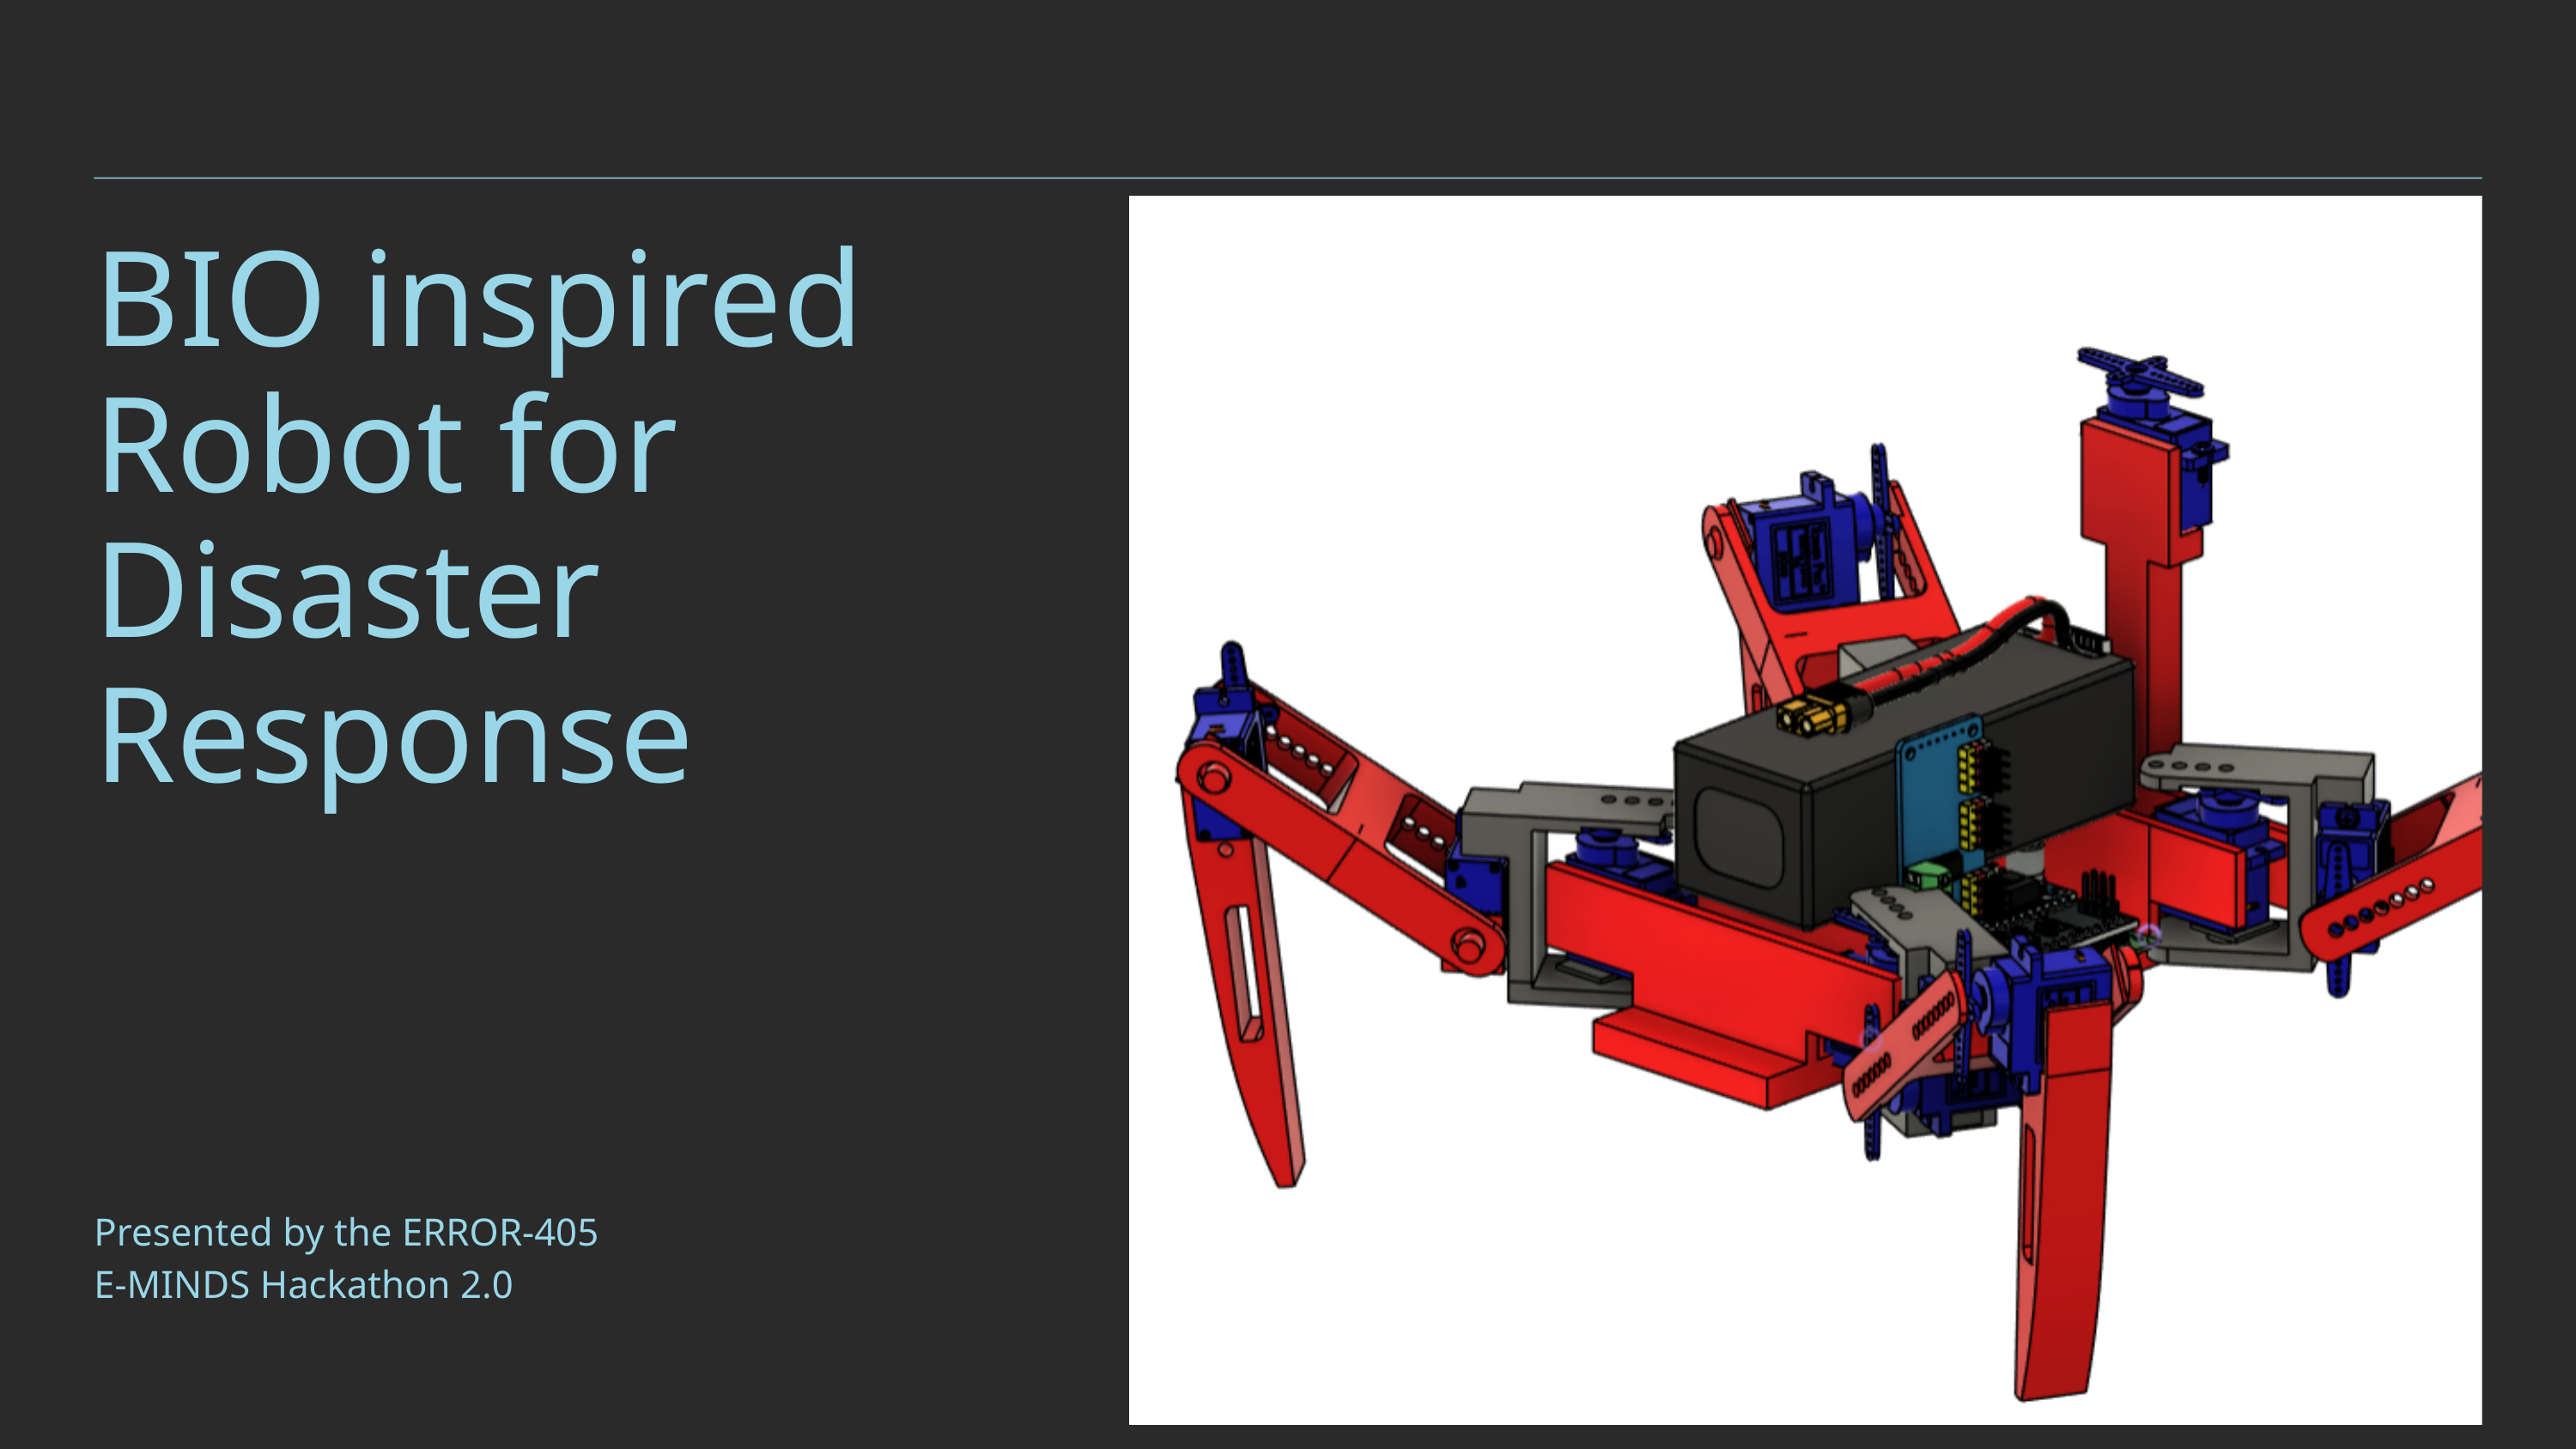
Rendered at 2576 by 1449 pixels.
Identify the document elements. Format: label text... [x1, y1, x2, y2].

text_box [1128, 196, 2482, 1426]
text_box Presented by the ERROR-405 E-MINDS Hackathon 2.0 [94, 1200, 861, 1359]
text_box BIO inspired Robot for Disaster Response [94, 227, 1089, 955]
